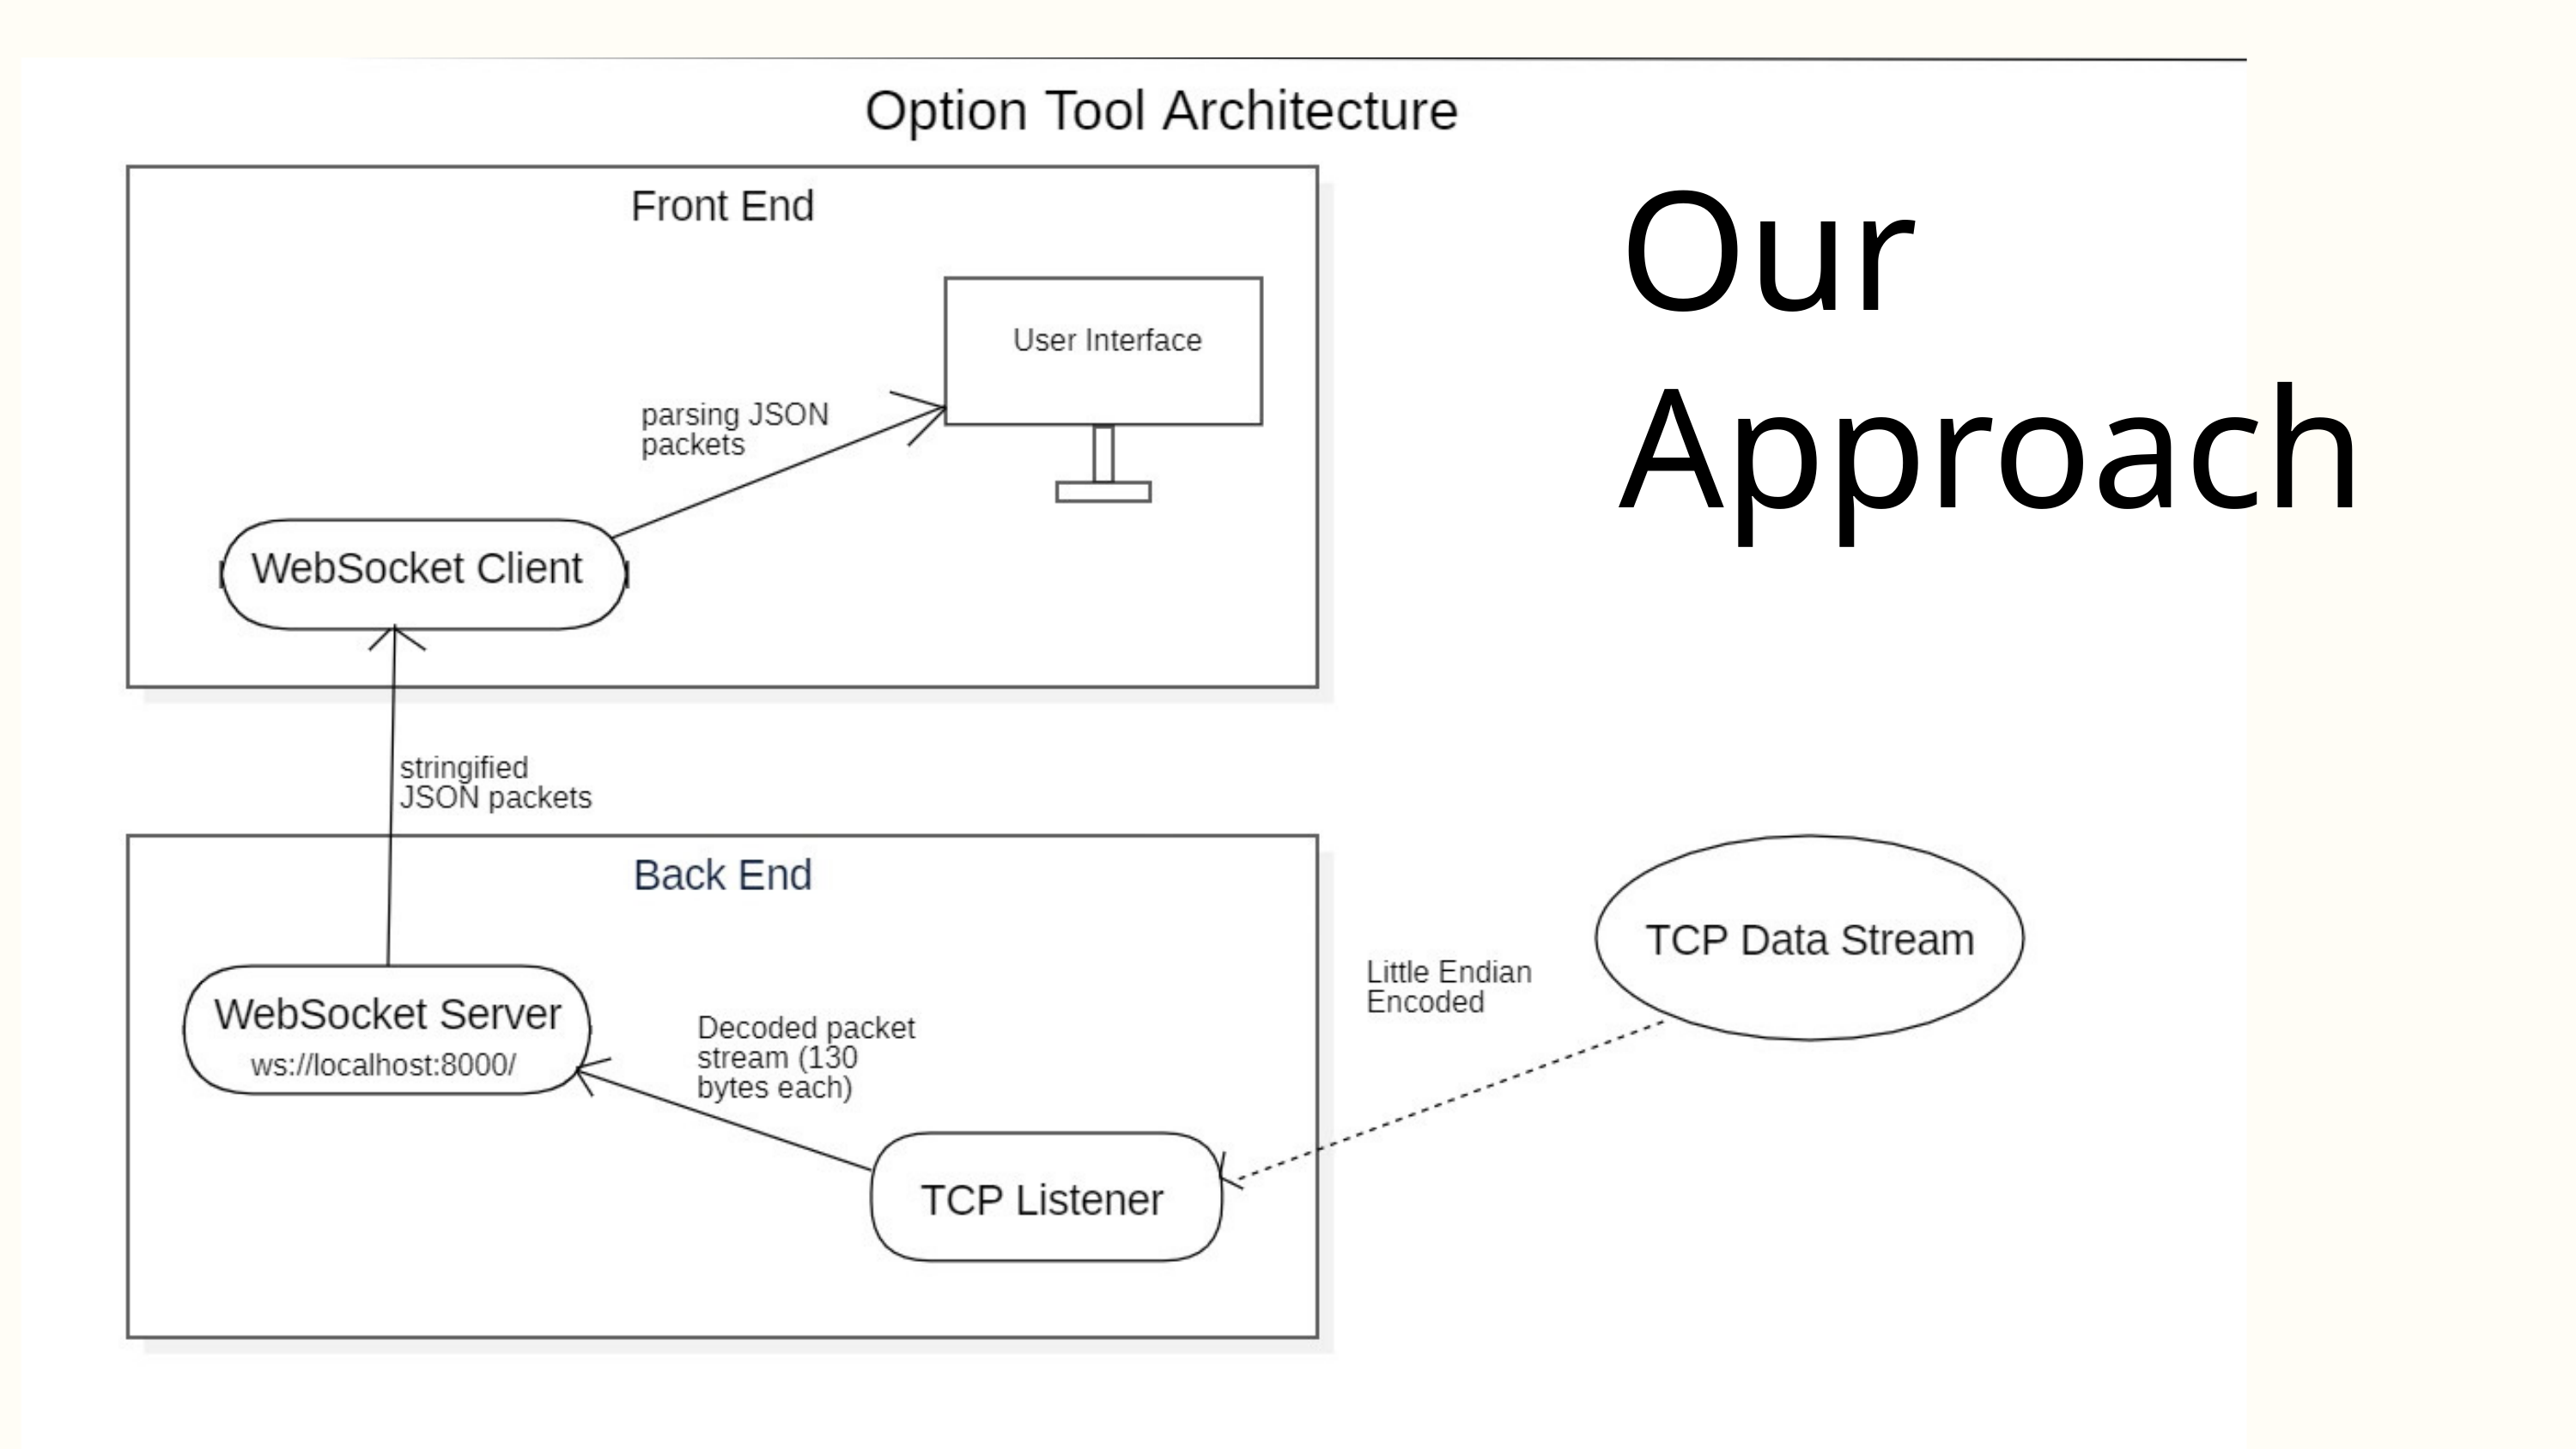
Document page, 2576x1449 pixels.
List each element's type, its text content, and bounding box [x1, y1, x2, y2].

text_box [21, 58, 2247, 1449]
text_box Our Approach [1619, 144, 2505, 542]
